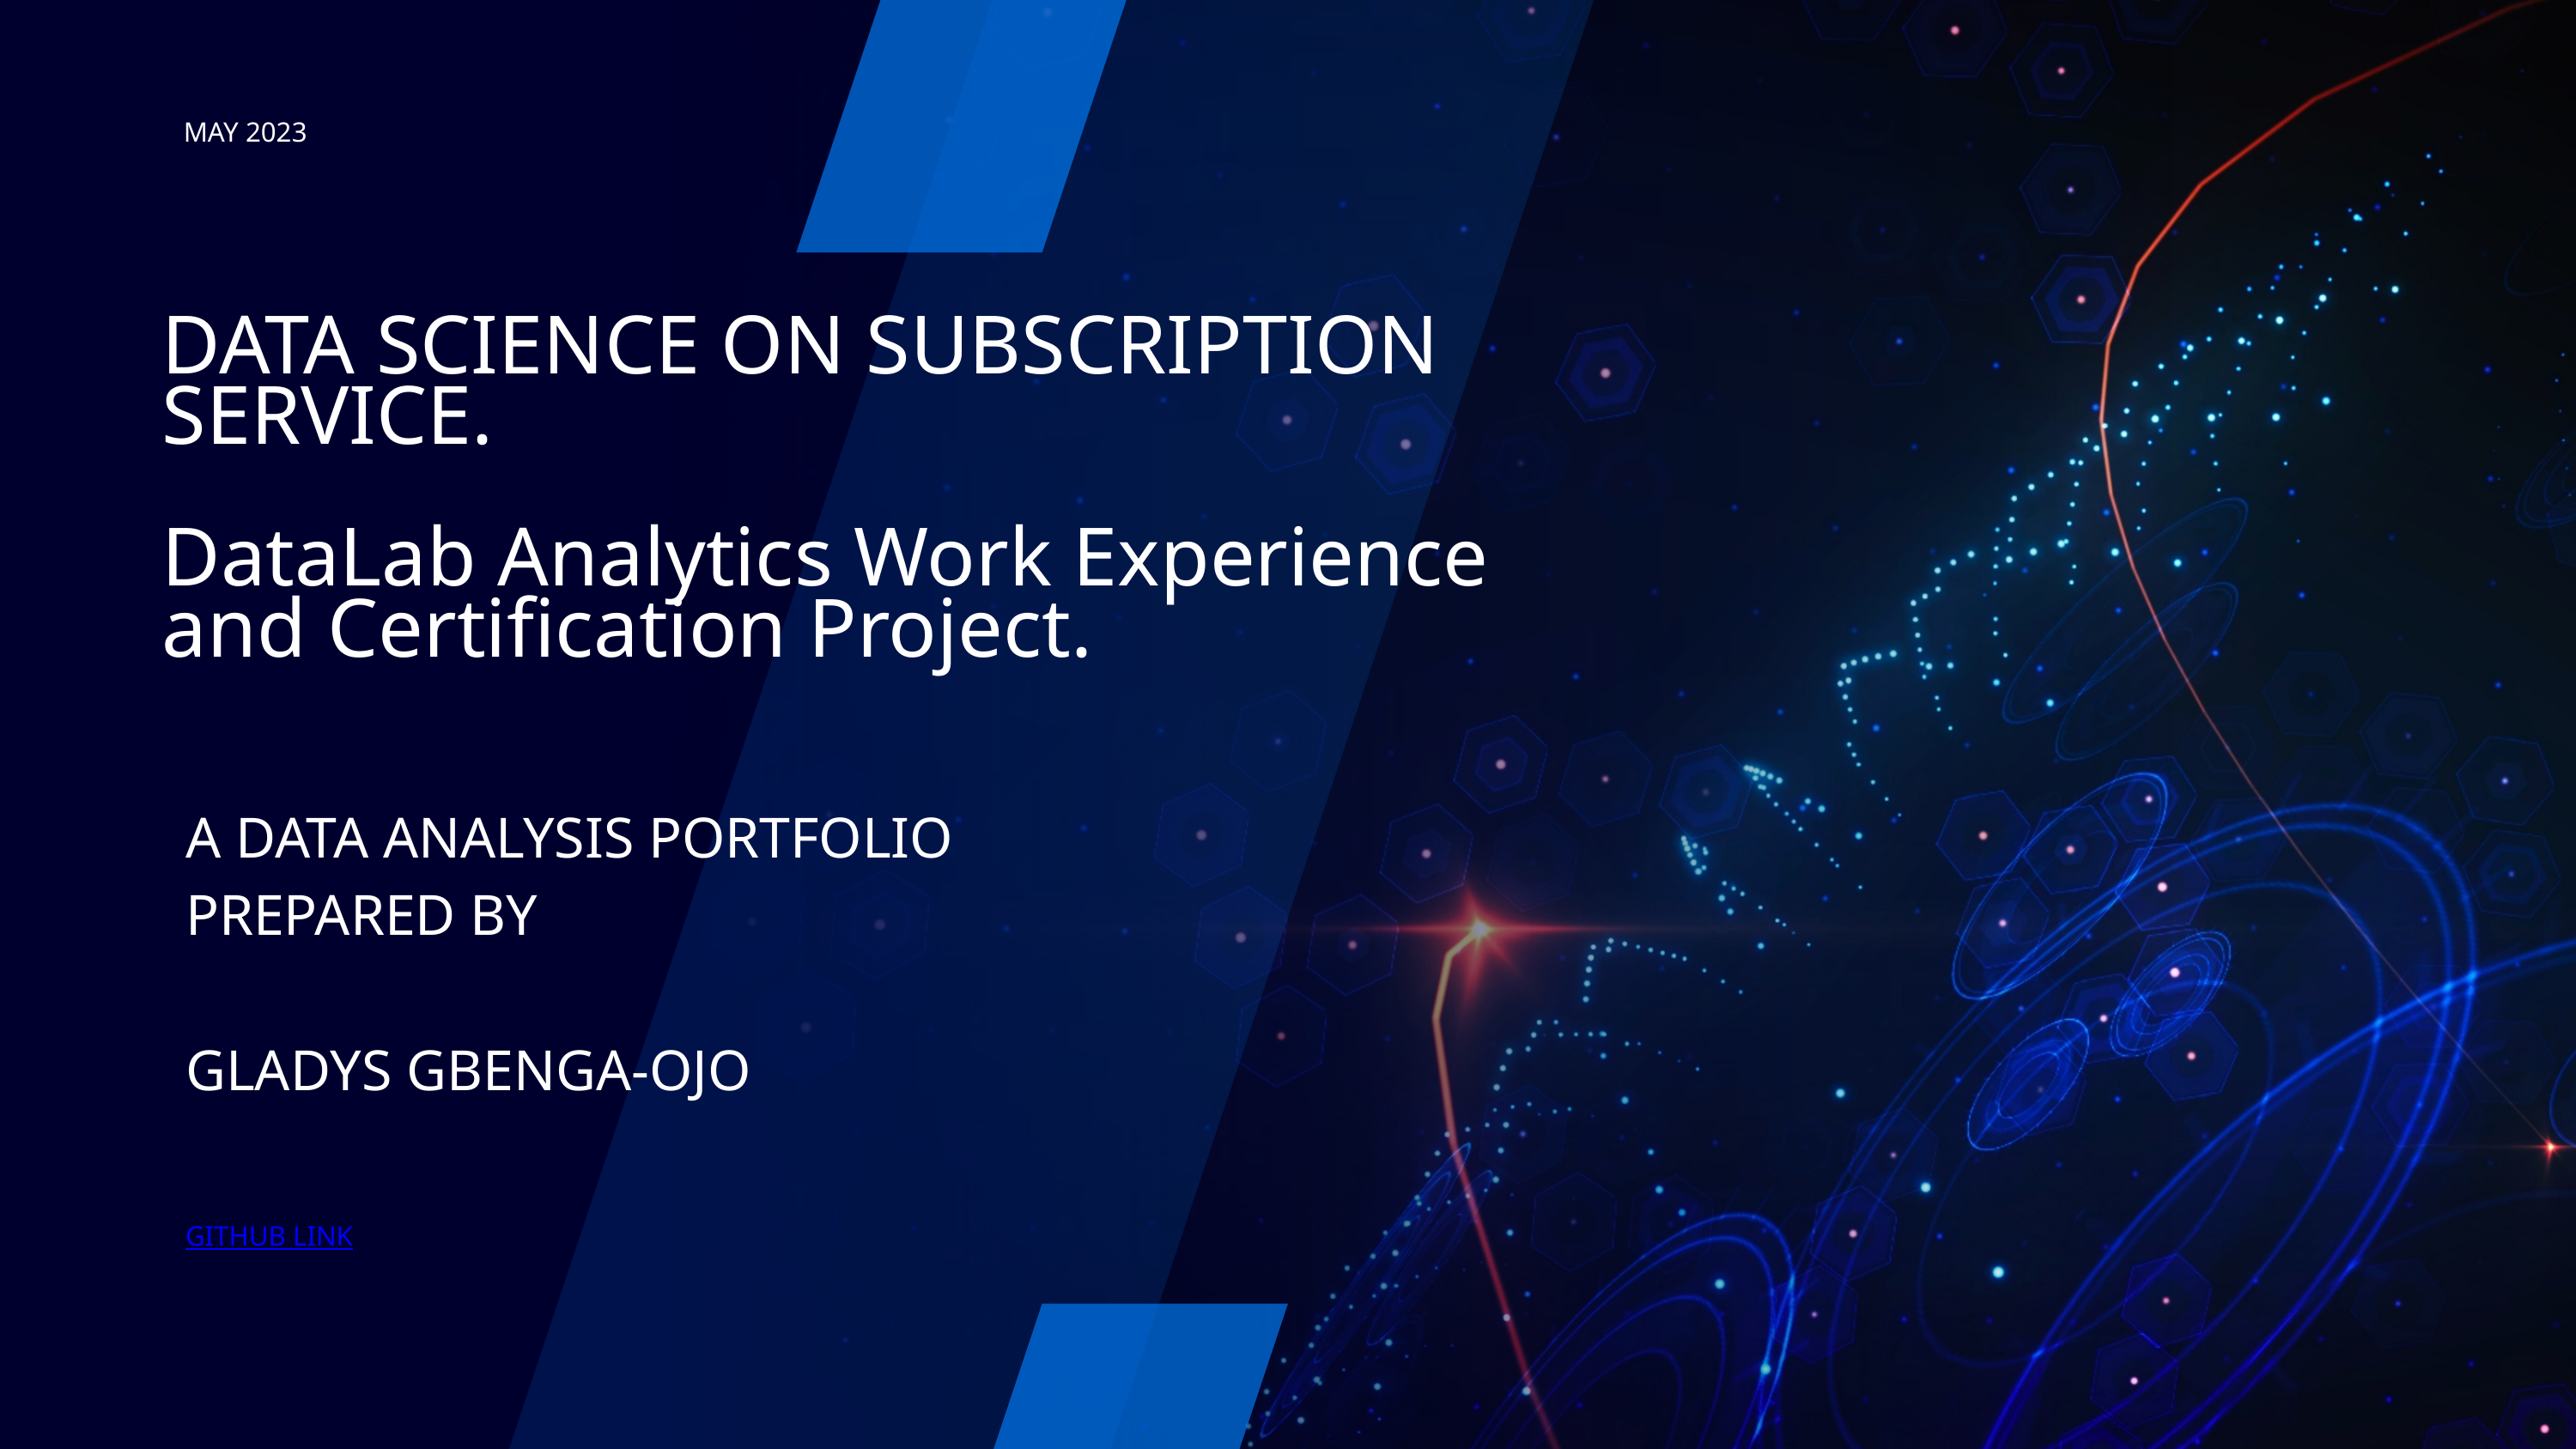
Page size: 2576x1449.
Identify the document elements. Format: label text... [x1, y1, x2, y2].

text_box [497, 0, 1619, 1449]
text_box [796, 0, 1289, 253]
text_box GITHUB LINK [185, 1232, 492, 1256]
text_box MAY 2023 [183, 123, 492, 148]
picture [1619, 0, 2576, 1449]
text_box DATA SCIENCE ON SUBSCRIPTION SERVICE. DataLab Analytics Work Experience and Certification Project. [161, 318, 492, 673]
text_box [796, 1303, 1289, 1449]
text_box A DATA ANALYSIS PORTFOLIO PREPARED BY GLADYS GBENGA-OJO [185, 791, 492, 1102]
